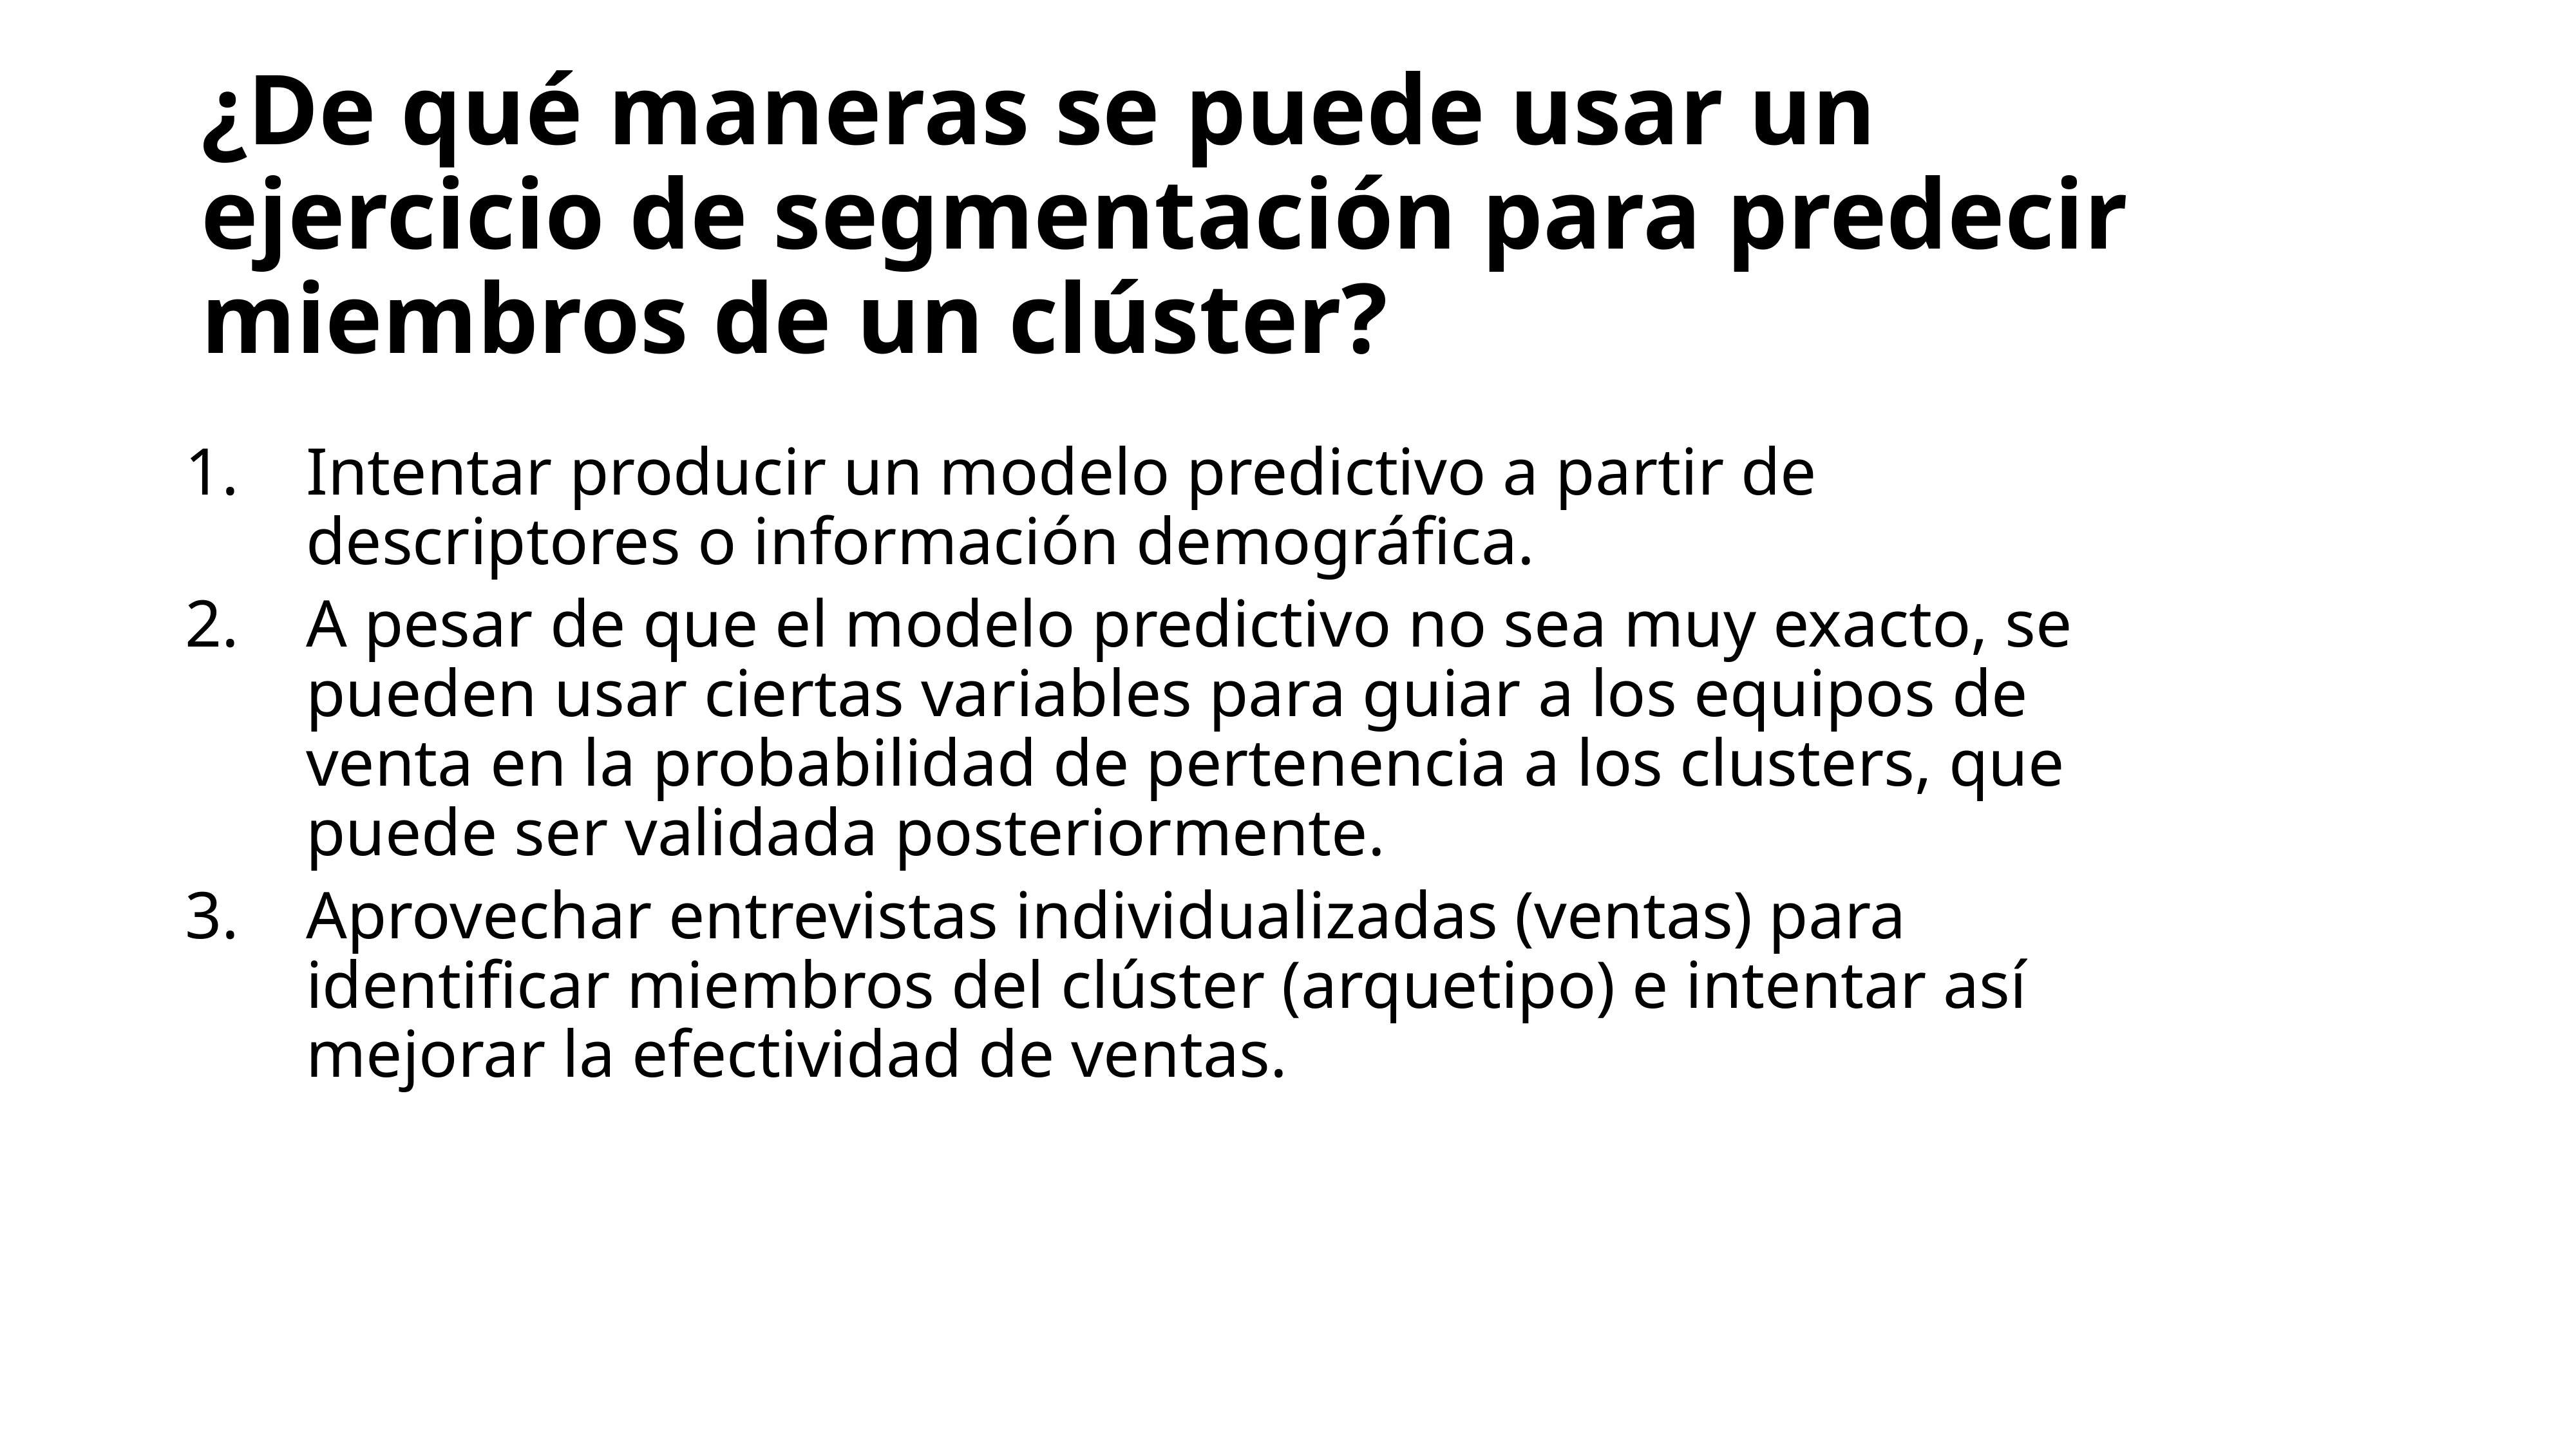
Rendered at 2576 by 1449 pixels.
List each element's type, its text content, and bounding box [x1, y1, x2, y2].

text_box ¿De qué maneras se puede usar un ejercicio de segmentación para predecir miembros de un clúster? [192, 56, 2152, 166]
text_box Intentar producir un modelo predictivo a partir de descriptores o información demográfica. A pesar de que el modelo predictivo no sea muy exacto, se pueden usar ciertas variables para guiar a los equipos de venta en la probabilidad de pertenencia a los clusters, que puede ser validada posteriormente. Aprovechar entrevistas individualizadas (ventas) para identificar miembros del clúster (arquetipo) e intentar así mejorar la efectividad de ventas. [176, 434, 2136, 1315]
